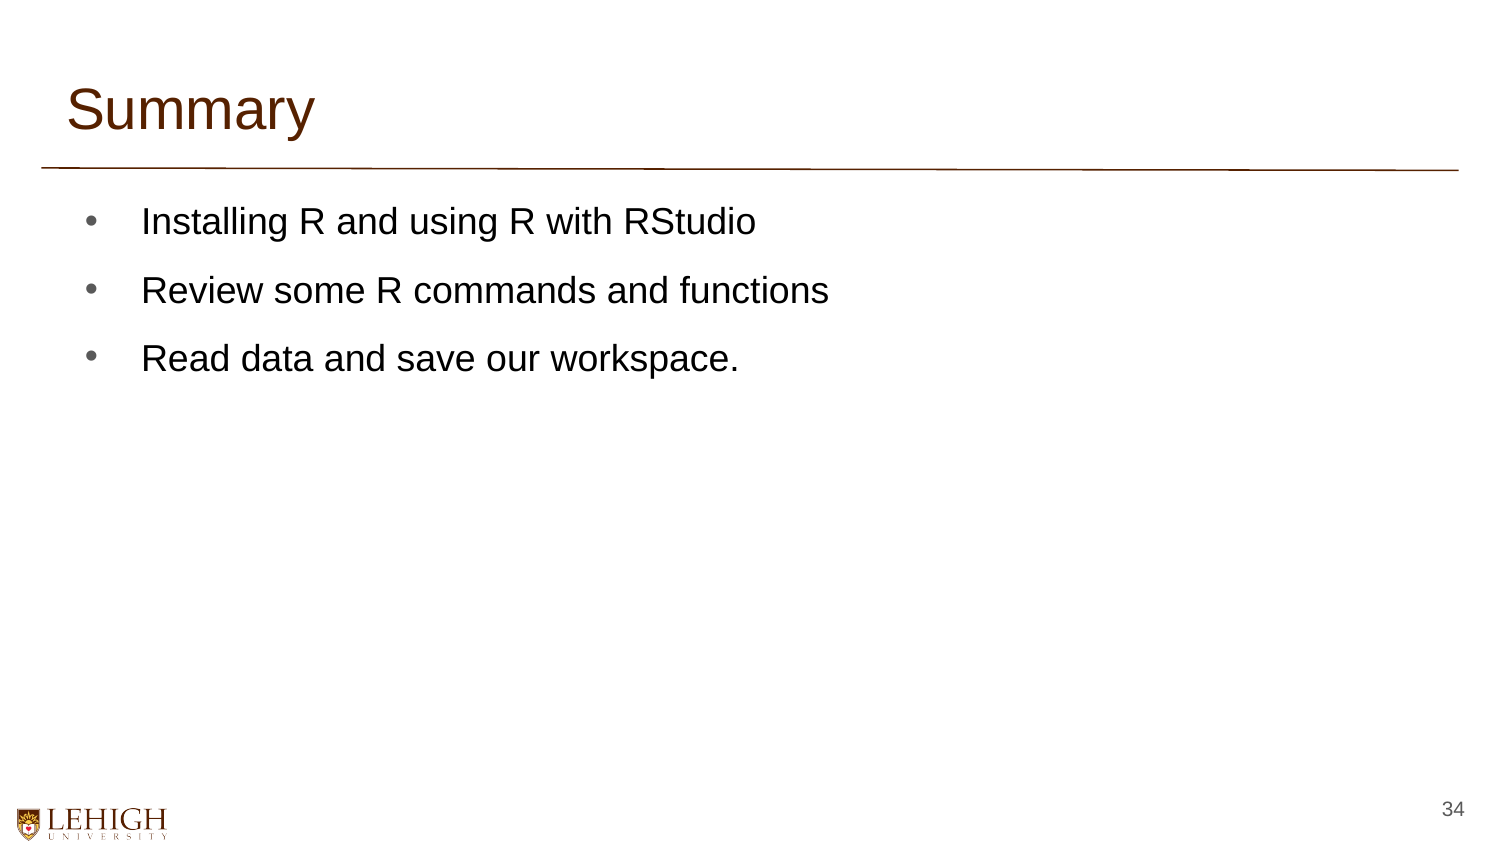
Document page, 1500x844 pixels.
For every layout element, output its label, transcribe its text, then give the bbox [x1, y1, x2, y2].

title Summary [51, 56, 1449, 156]
picture [17, 808, 167, 841]
list Installing R and using R with RStudio Review some R commands and functions Read data and save our workspace. [51, 182, 1449, 750]
slide_number 34 [1389, 776, 1480, 841]
